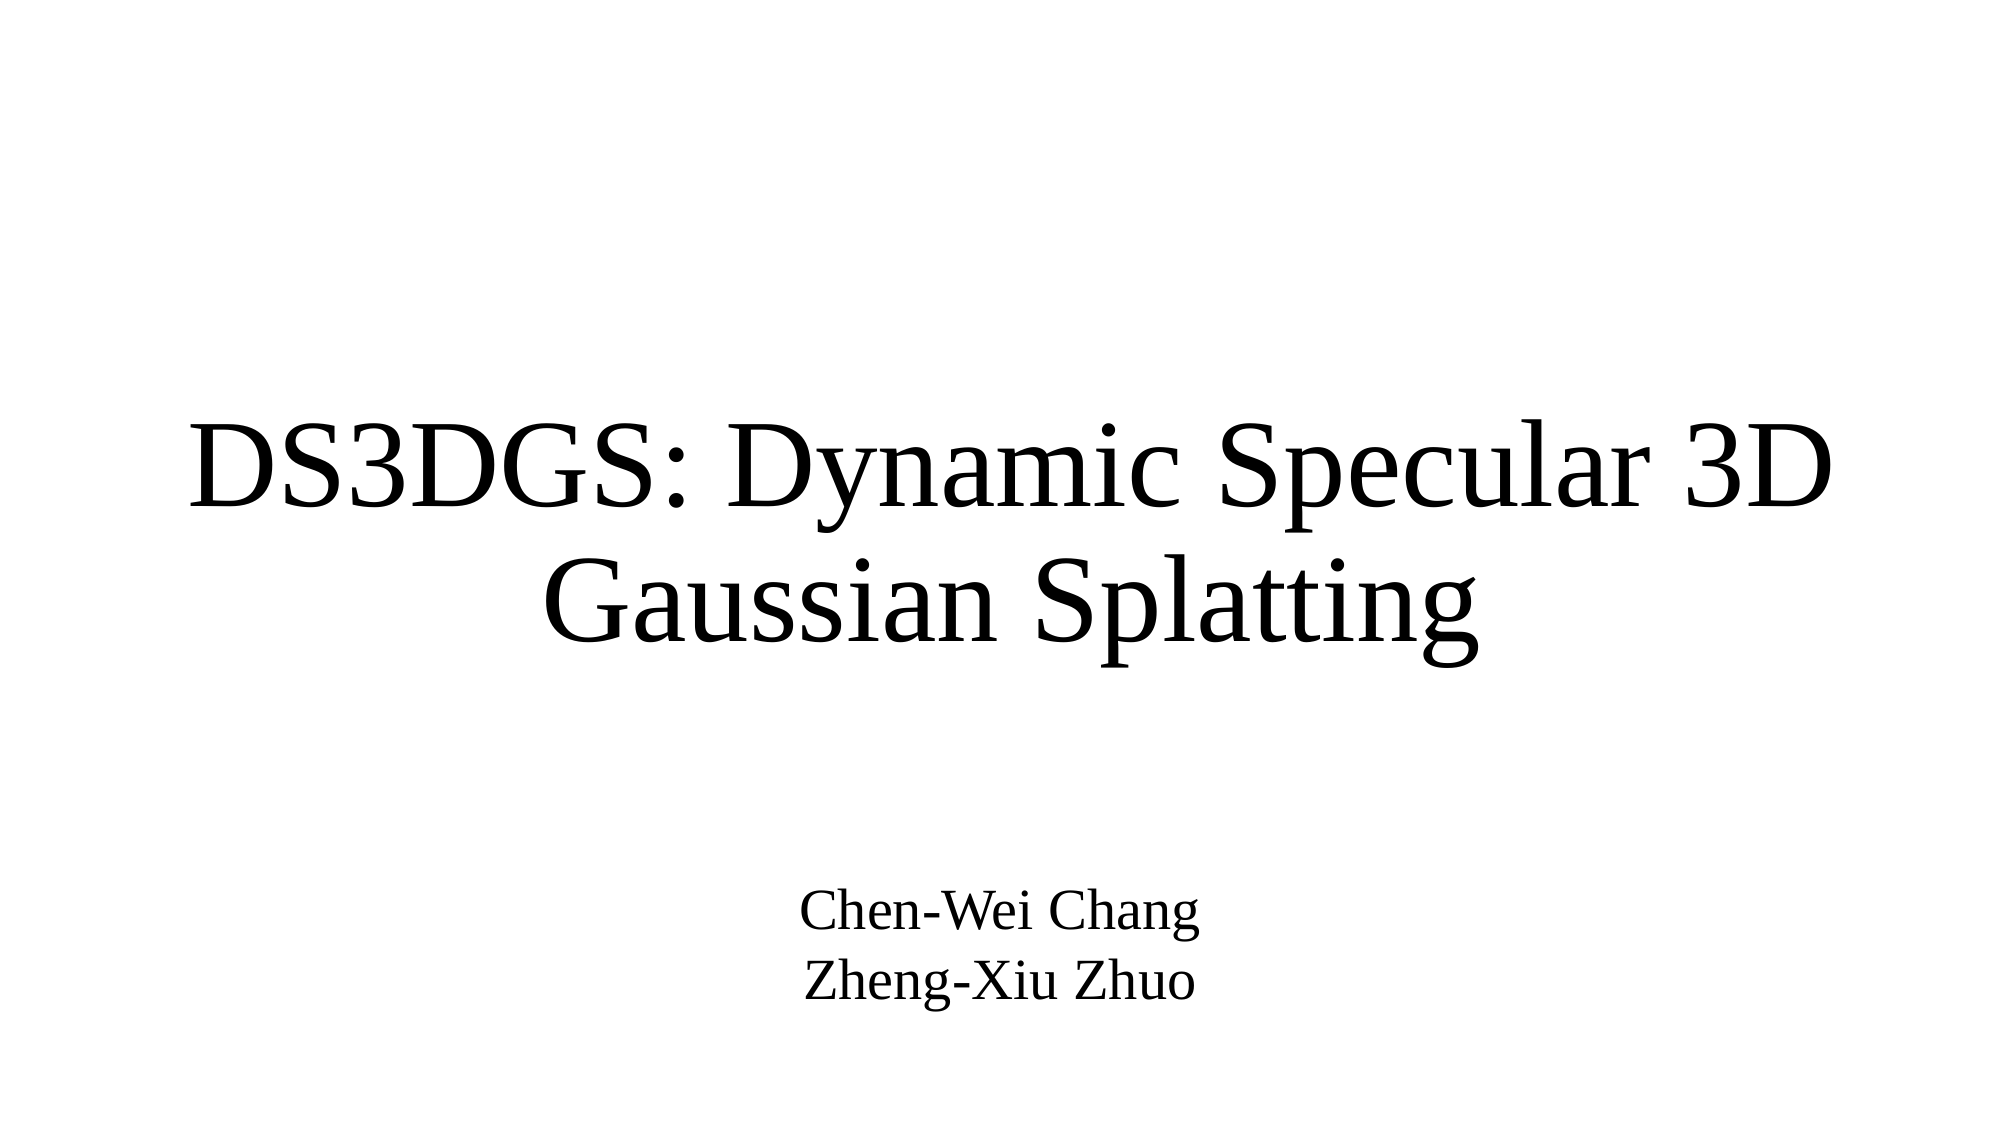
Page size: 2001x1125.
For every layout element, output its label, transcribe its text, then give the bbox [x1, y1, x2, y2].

title DS3DGS: Dynamic Specular 3D Gaussian Splatting [119, 284, 1904, 677]
text_box Chen-Wei Chang Zheng-Xiu Zhuo [614, 863, 1386, 1019]
